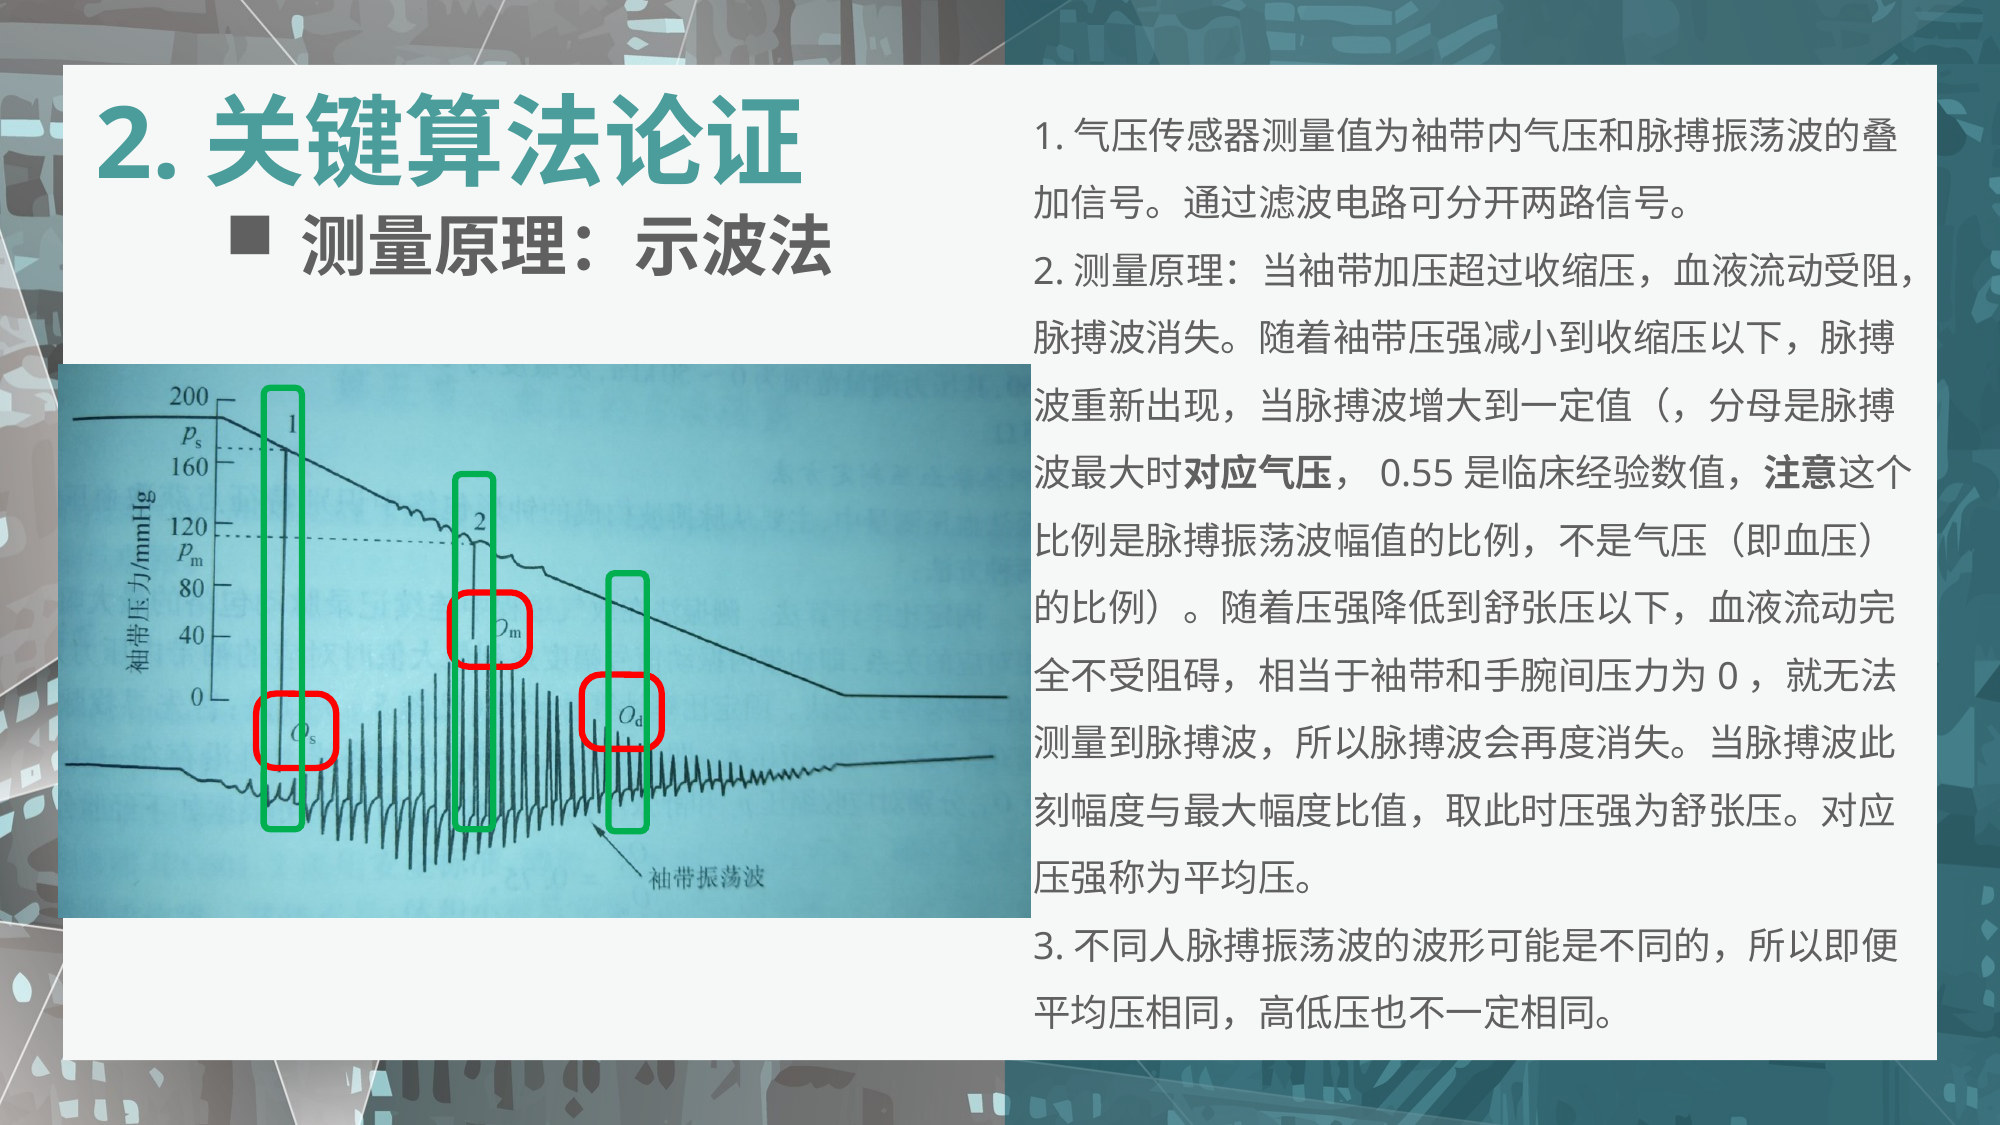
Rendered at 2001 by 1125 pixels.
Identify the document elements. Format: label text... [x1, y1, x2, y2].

picture [0, 0, 1031, 1125]
text_box 2.关键算法论证 [80, 71, 211, 207]
text_box 测量原理：示波法 [211, 36, 1664, 361]
